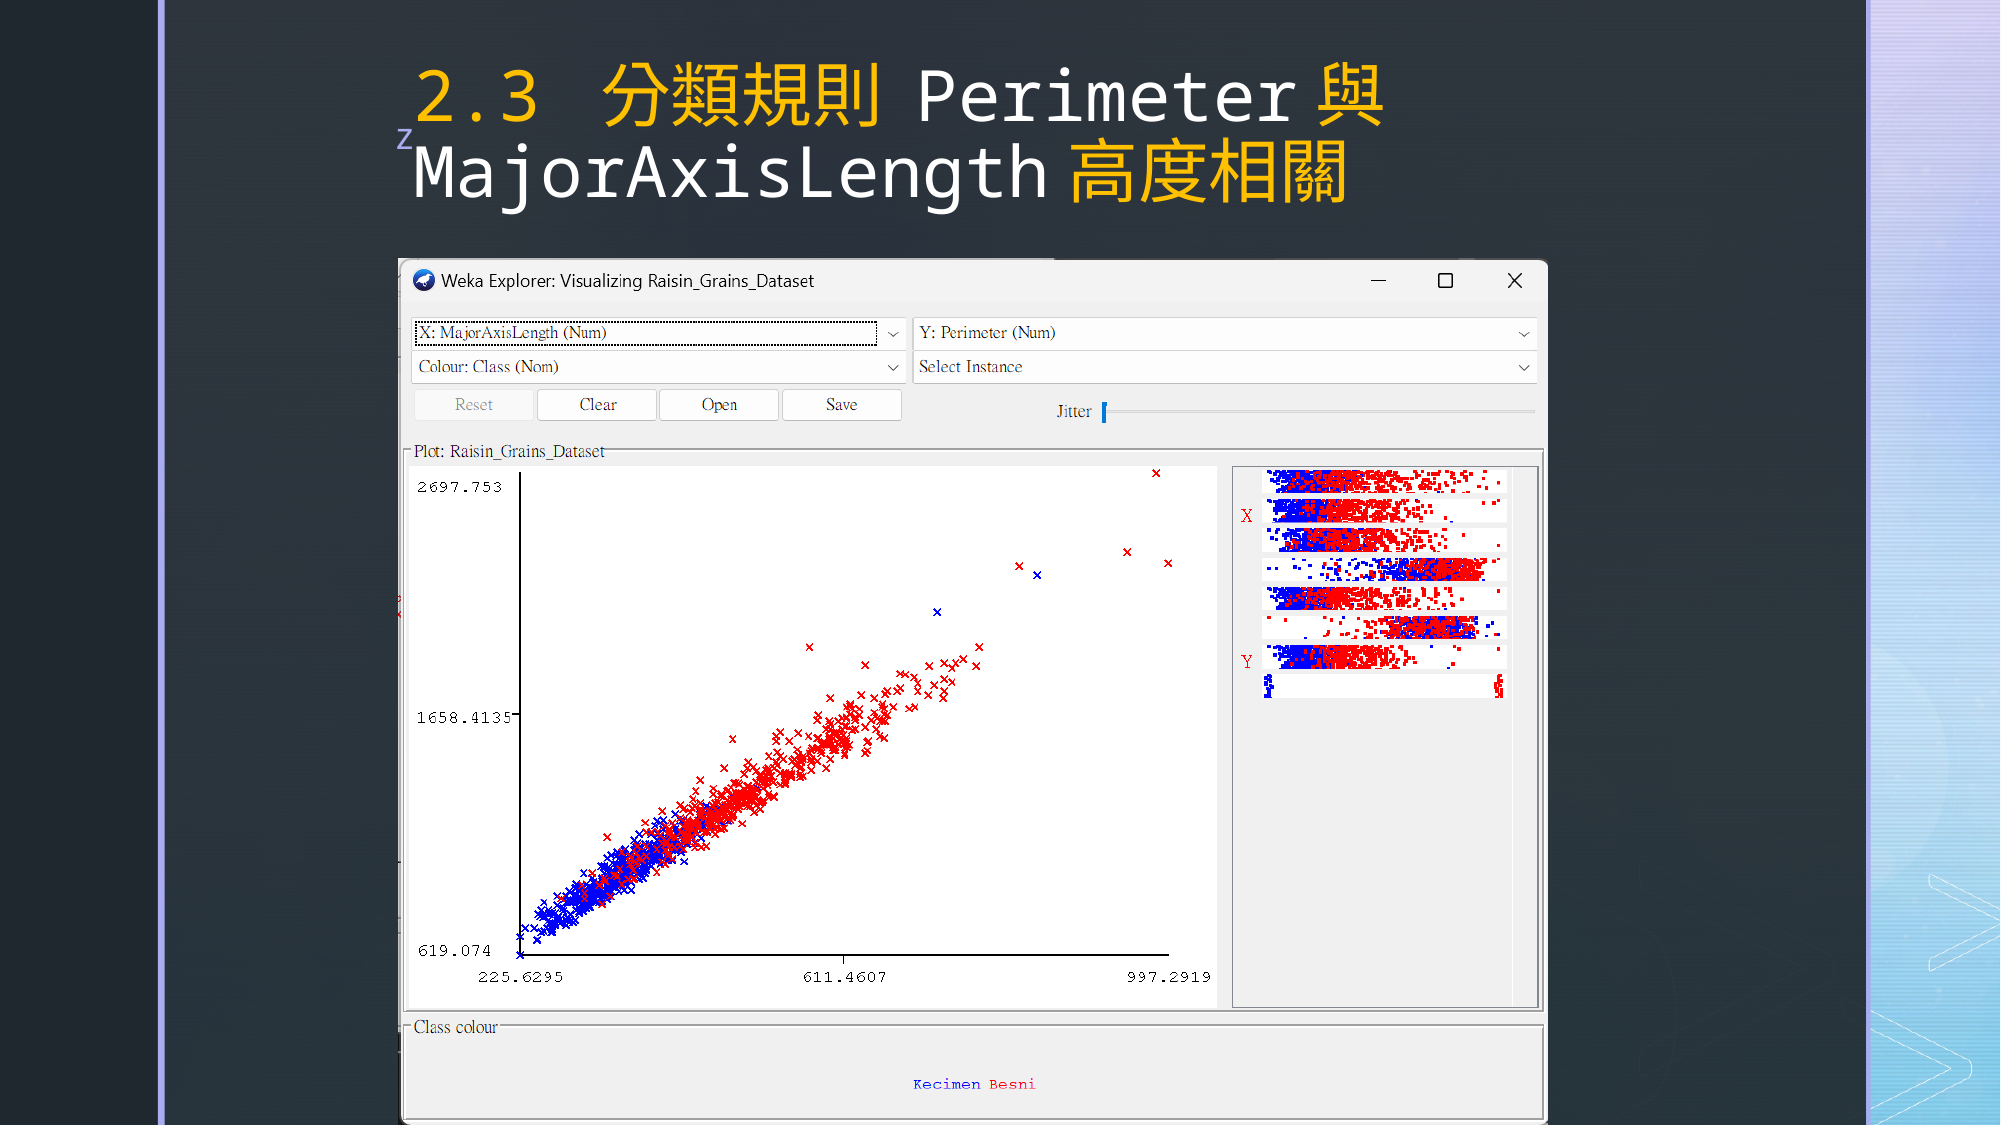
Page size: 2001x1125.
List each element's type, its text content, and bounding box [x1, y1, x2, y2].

picture [1871, 0, 2001, 1125]
title 2.3 分類規則 Perimeter與MajorAxisLength高度相關 [398, 52, 1867, 310]
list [397, 257, 1549, 1125]
